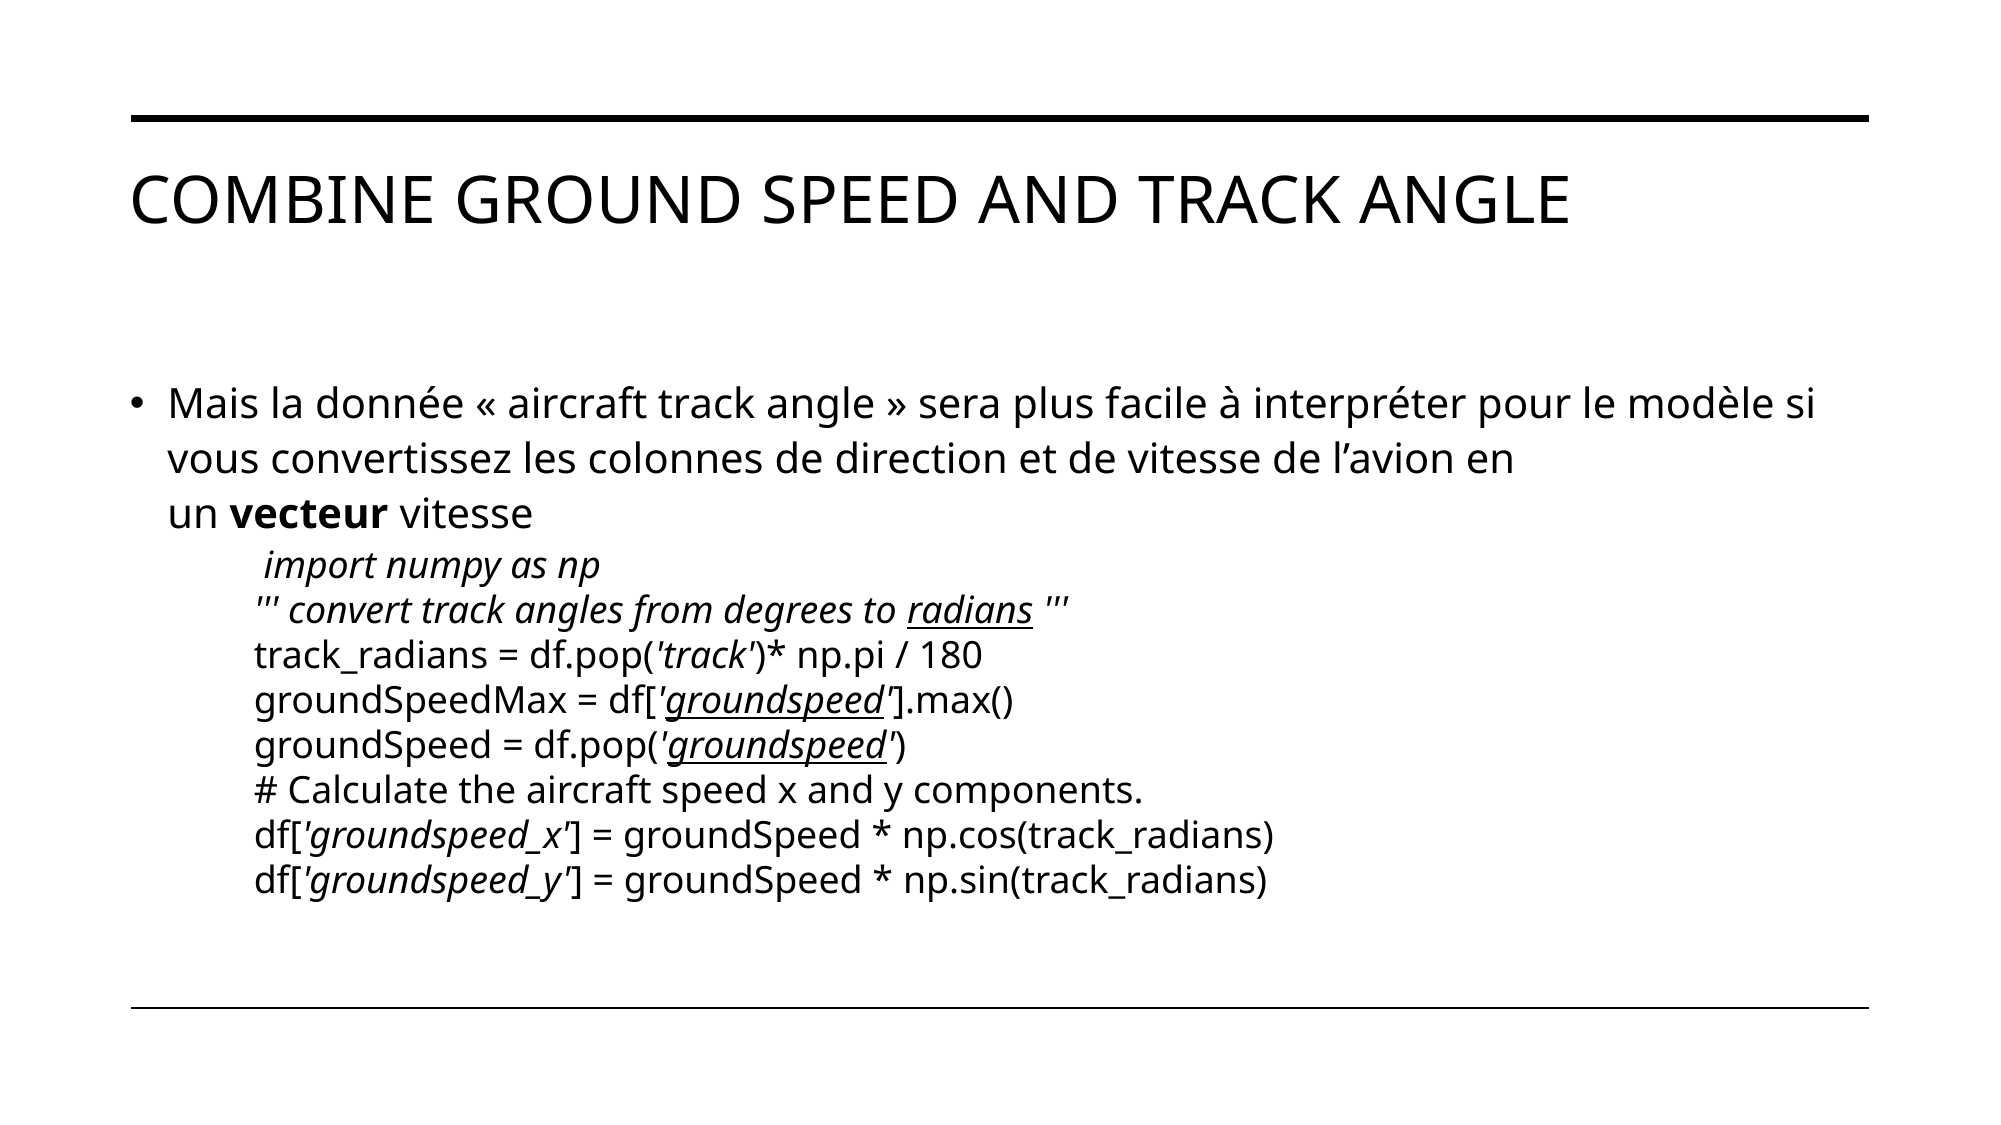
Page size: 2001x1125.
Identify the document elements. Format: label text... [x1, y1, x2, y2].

text_box import numpy as np ''' convert track angles from degrees to radians ''' track_radians = df.pop('track')* np.pi / 180 groundSpeedMax = df['groundspeed'].max() groundSpeed = df.pop('groundspeed') # Calculate the aircraft speed x and y components. df['groundspeed_x'] = groundSpeed * np.cos(track_radians) df['groundspeed_y'] = groundSpeed * np.sin(track_radians) [239, 533, 1568, 954]
list Mais la donnée « aircraft track angle » sera plus facile à interpréter pour le modèle si vous convertissez les colonnes de direction et de vitesse de l’avion en un vecteur vitesse [114, 364, 1869, 978]
title Combine ground speed and track angle [114, 149, 1869, 293]
